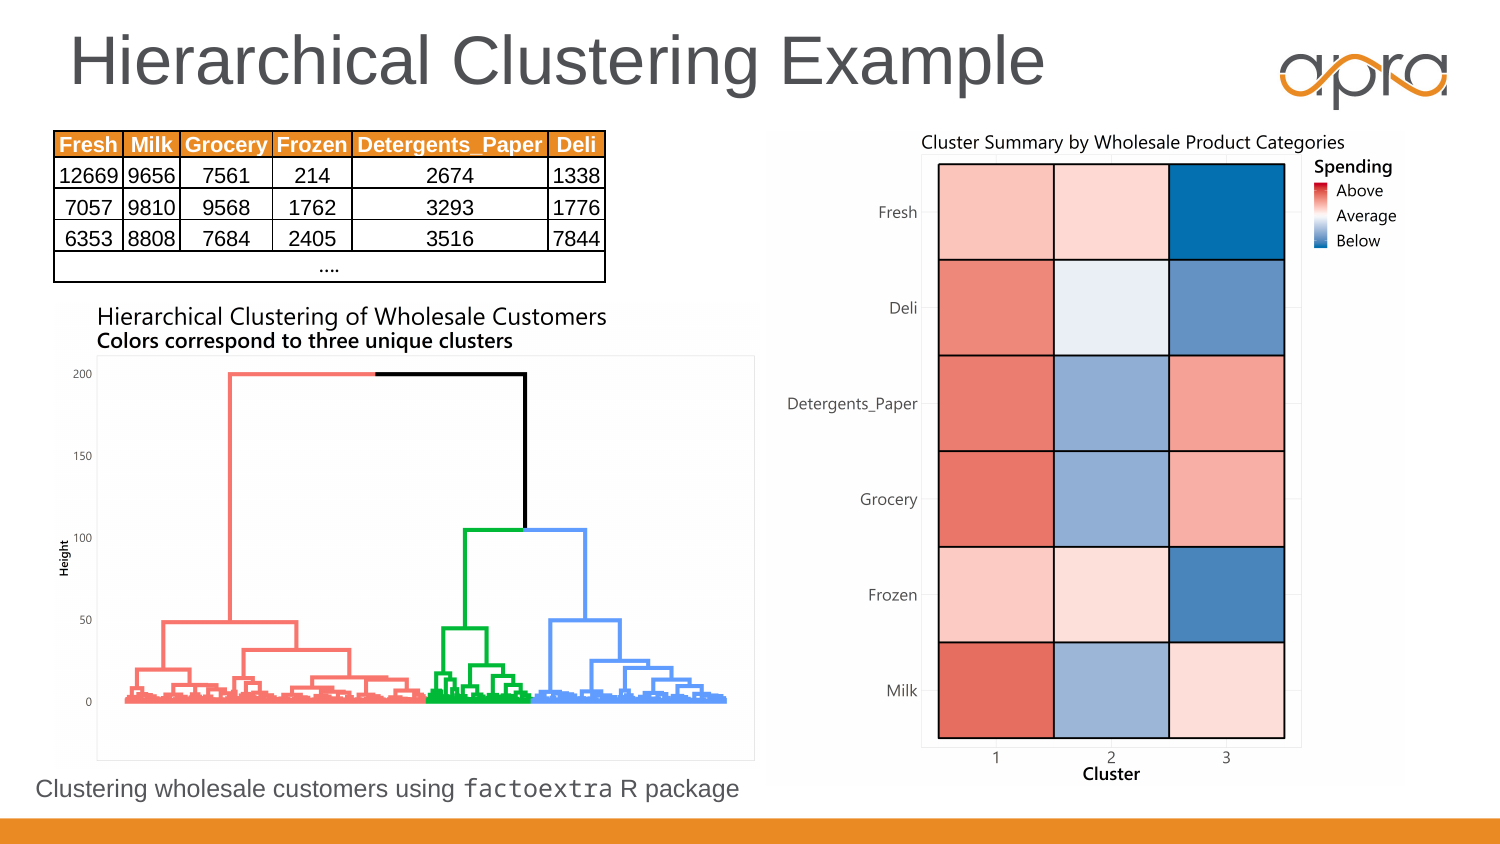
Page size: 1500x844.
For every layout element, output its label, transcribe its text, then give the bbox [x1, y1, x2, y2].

table_cell 12669 [55, 158, 122, 187]
table_cell 8808 [124, 220, 179, 250]
list Clustering wholesale customers using factoextra R package [20, 768, 1413, 831]
table_cell 7561 [181, 158, 272, 187]
table_header Grocery [181, 132, 272, 156]
table_cell 9568 [181, 189, 272, 219]
table_cell 214 [273, 158, 351, 187]
table_header Deli [549, 132, 604, 156]
table_cell 1338 [549, 158, 604, 187]
picture [0, 0, 1500, 844]
table_cell 9810 [124, 189, 179, 219]
table_header Fresh [55, 132, 122, 156]
table_cell 3516 [353, 220, 547, 250]
table_cell 3293 [353, 189, 547, 219]
table_cell 6353 [55, 220, 122, 250]
table_header Milk [124, 132, 179, 156]
table_cell 9656 [124, 158, 179, 187]
table_cell 2674 [353, 158, 547, 187]
table_cell 1762 [273, 189, 351, 219]
table_cell 7844 [549, 220, 604, 250]
table_cell …. [55, 252, 604, 281]
table_cell 7057 [55, 189, 122, 219]
table_cell 7684 [181, 220, 272, 250]
table_header Frozen [273, 132, 351, 156]
table_cell 2405 [273, 220, 351, 250]
table_cell 1776 [549, 189, 604, 219]
table_header Detergents_Paper [353, 132, 547, 156]
title Hierarchical Clustering Example [54, 0, 1446, 144]
